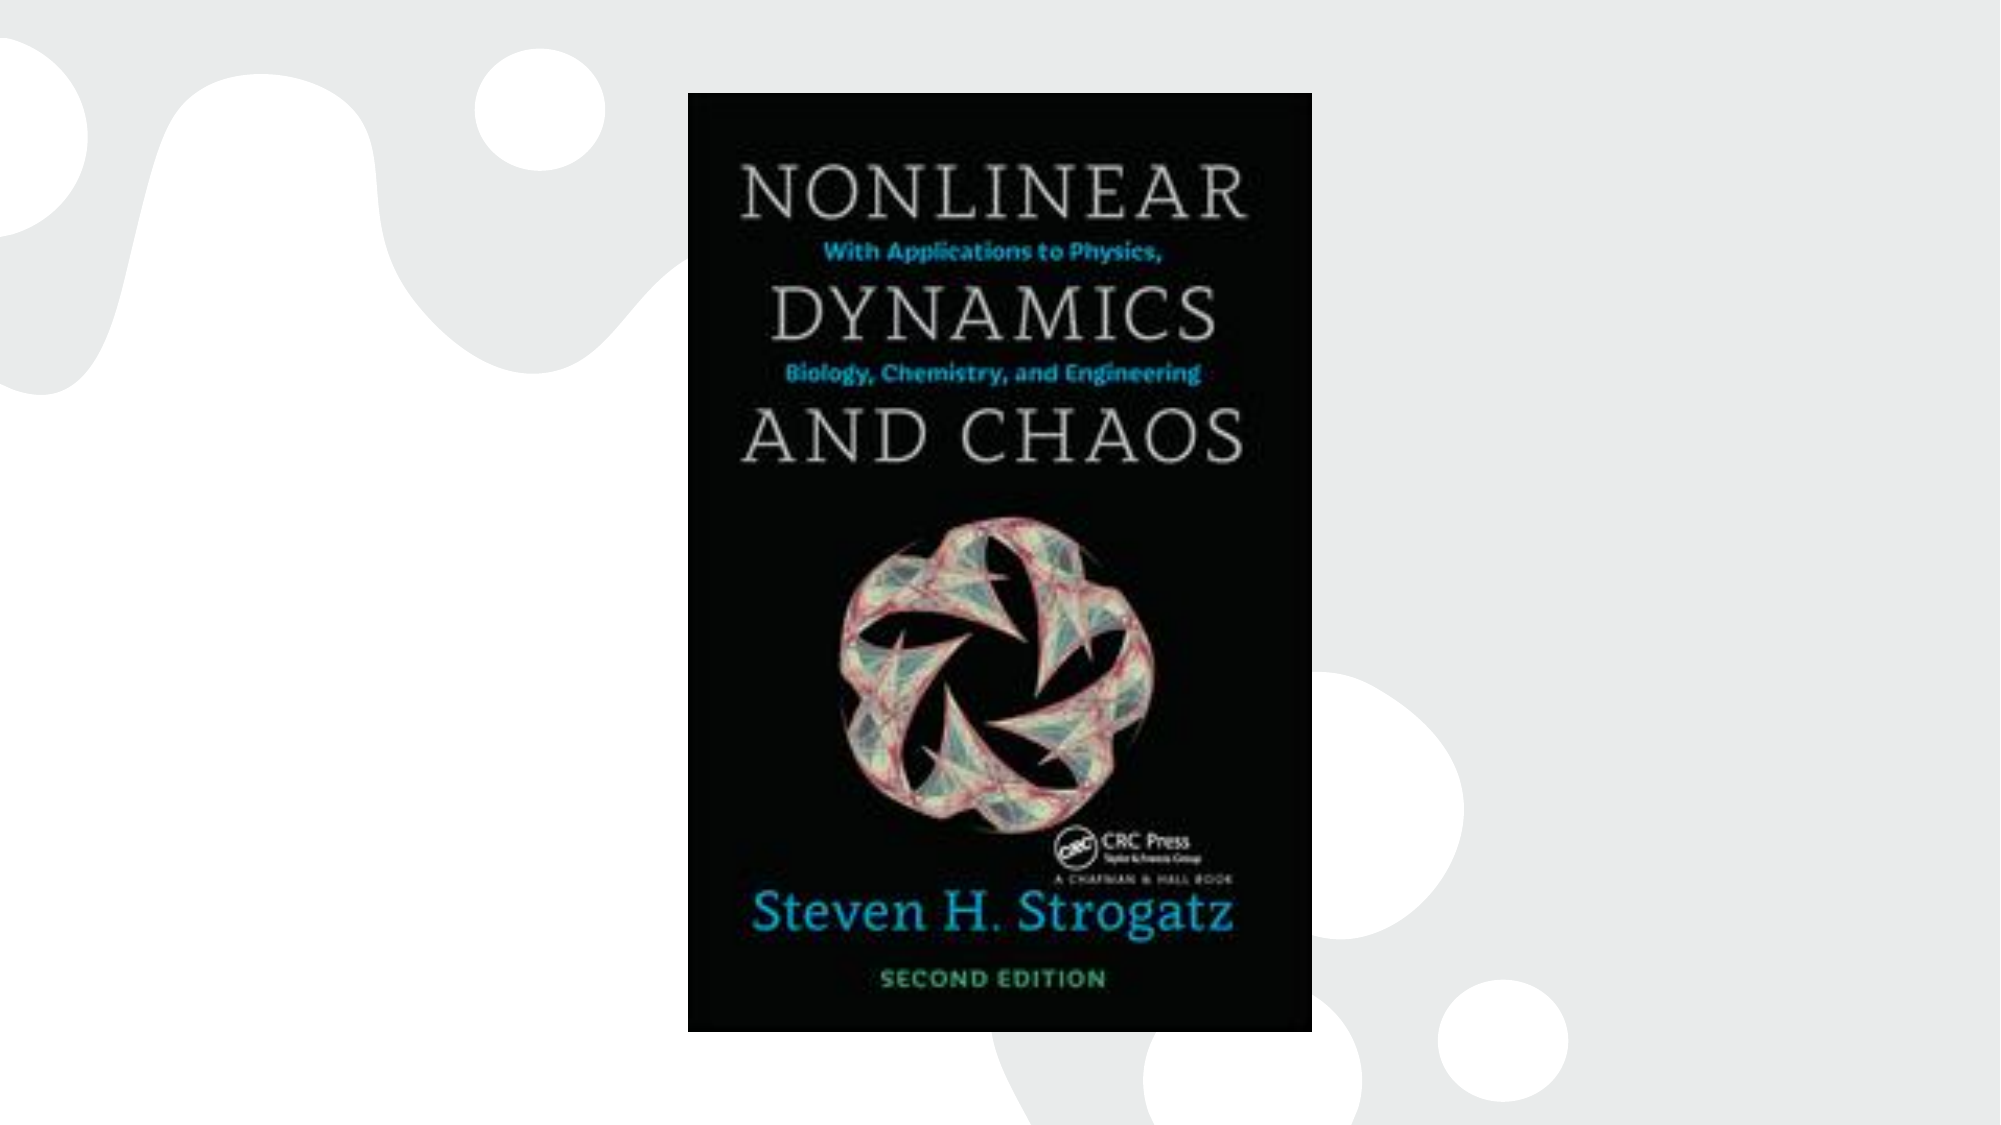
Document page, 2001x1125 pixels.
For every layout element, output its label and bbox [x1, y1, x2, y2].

picture [688, 93, 1312, 1032]
